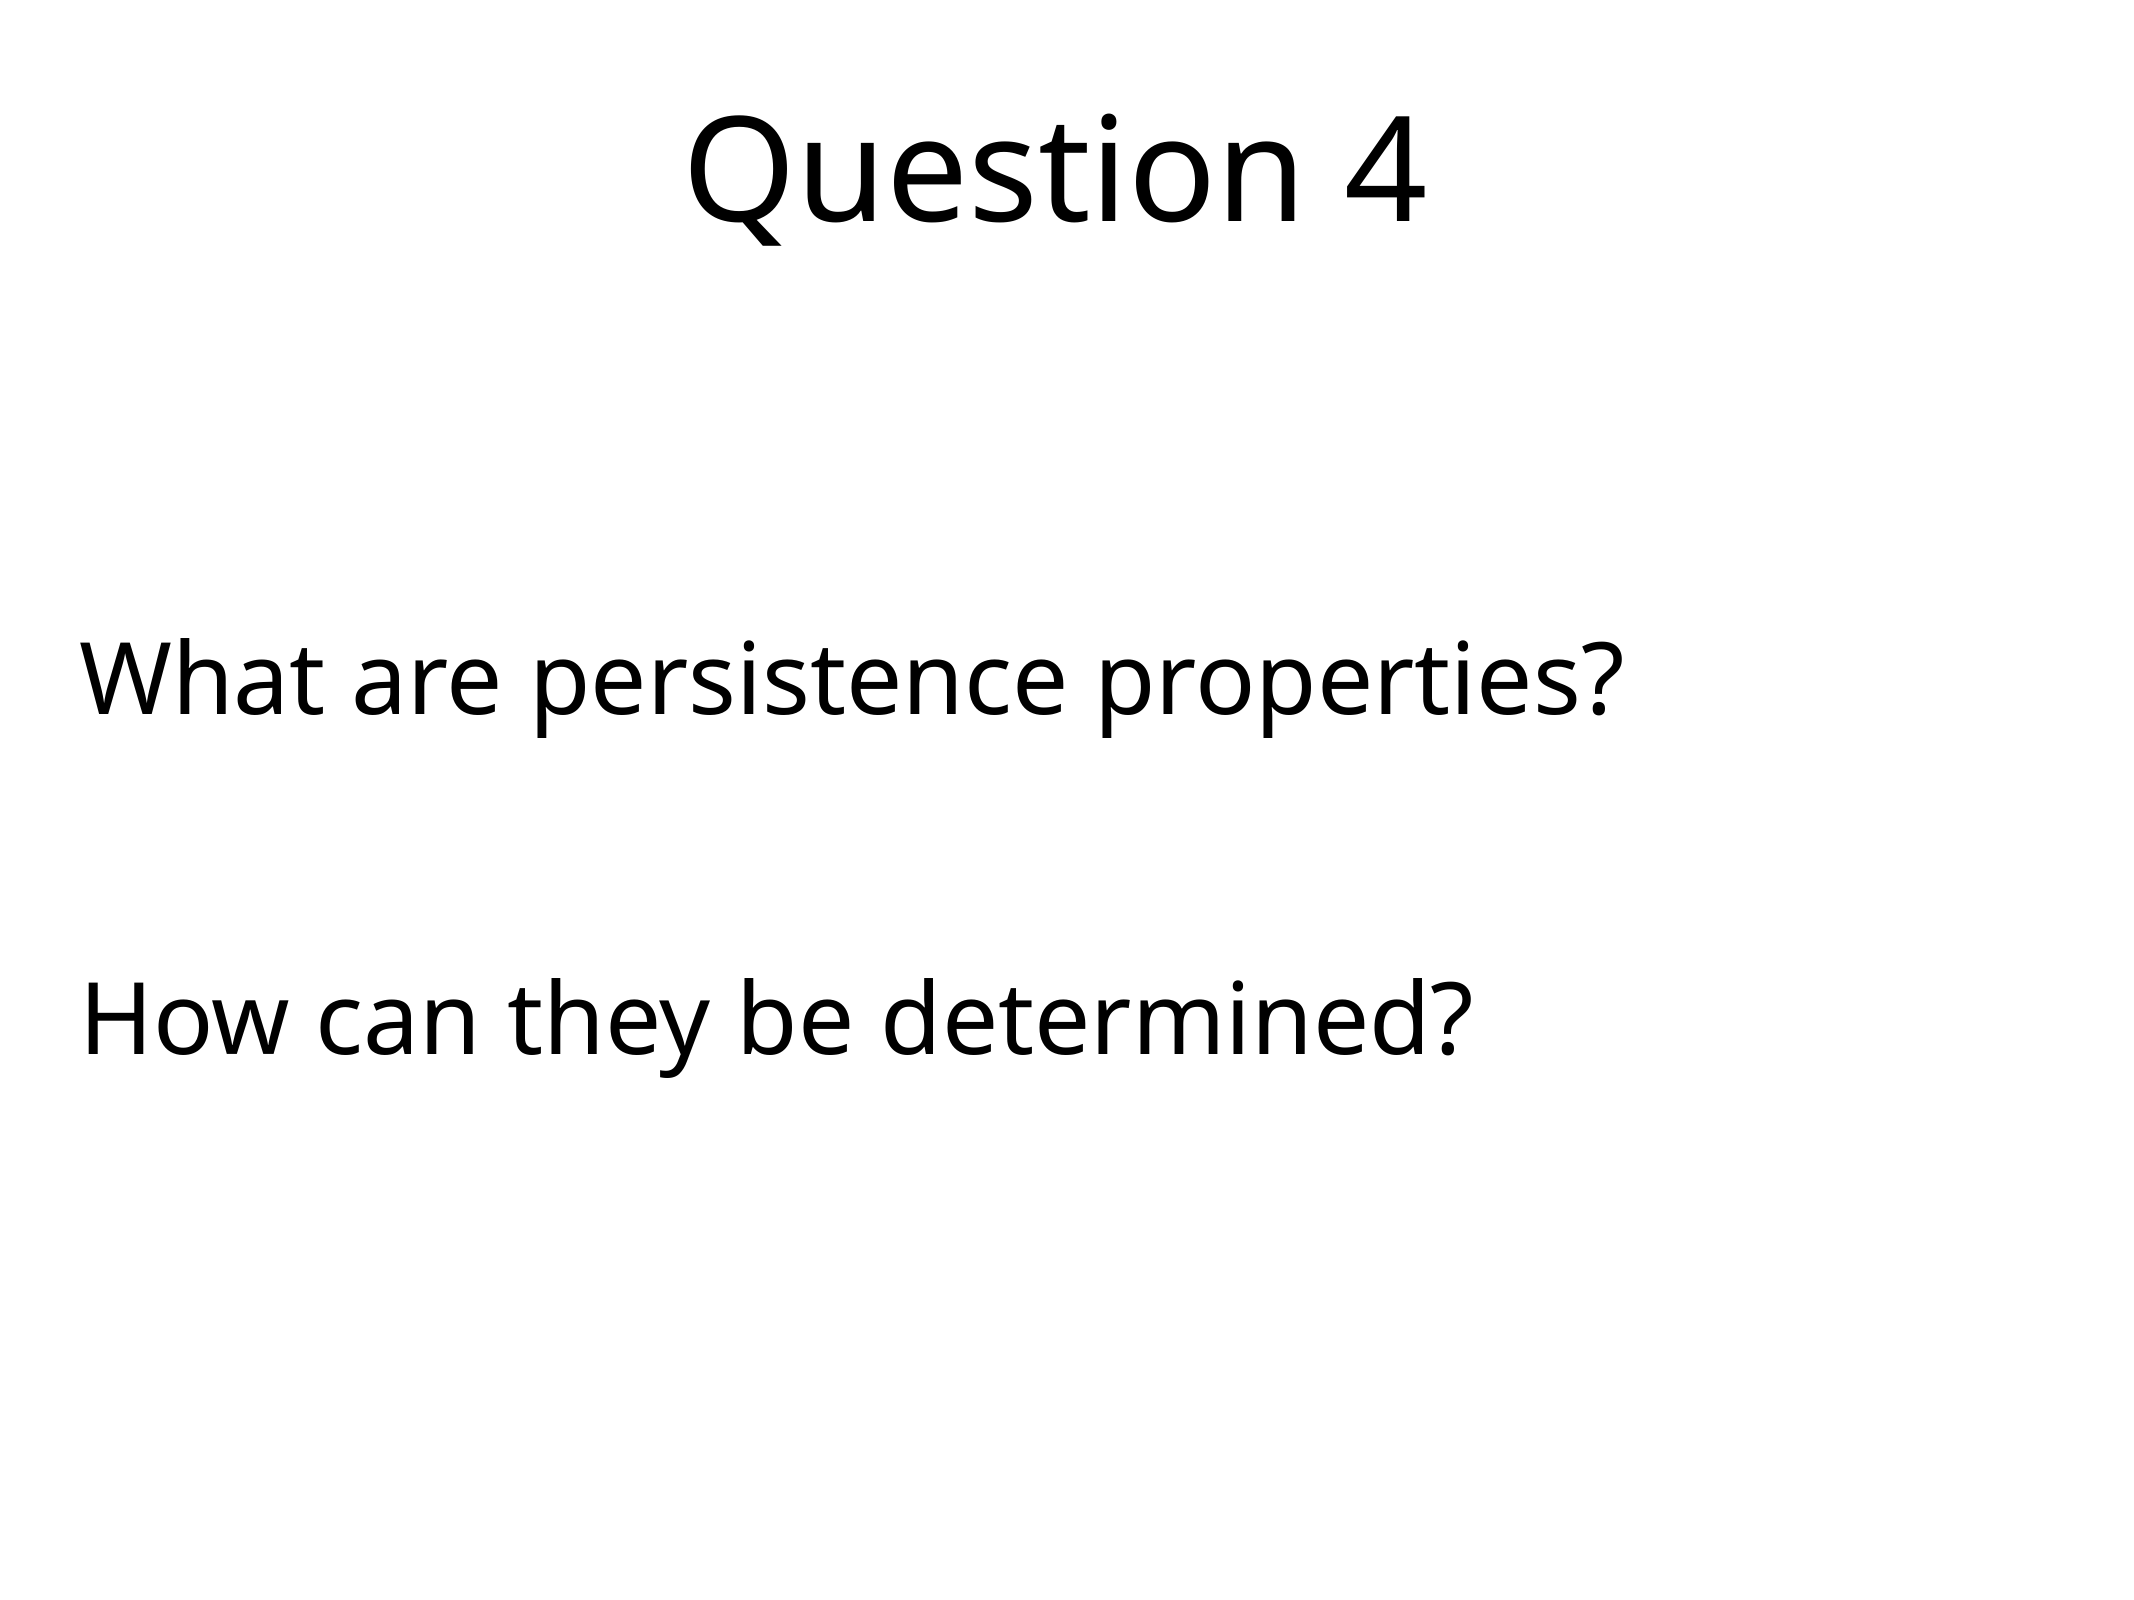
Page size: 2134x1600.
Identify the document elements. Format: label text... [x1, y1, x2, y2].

title Question 4 [74, 39, 2036, 288]
list What are persistence properties? How can they be determined? [74, 297, 2036, 1393]
